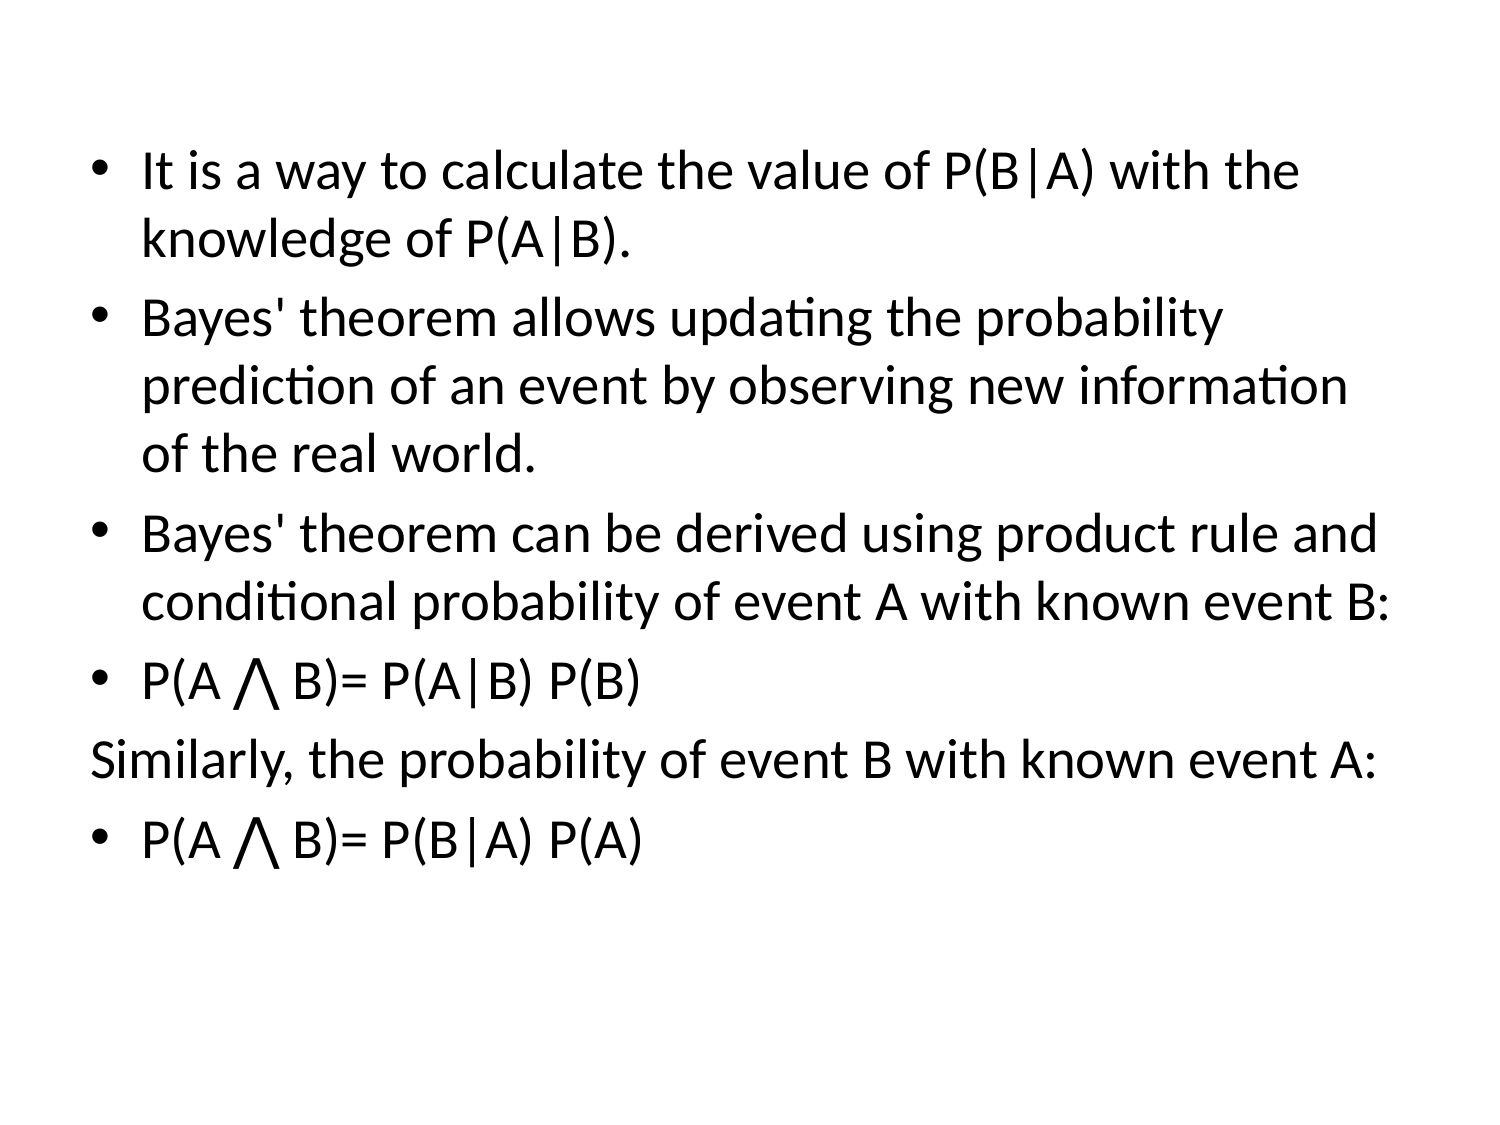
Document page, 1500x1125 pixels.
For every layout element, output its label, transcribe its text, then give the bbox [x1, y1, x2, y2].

list It is a way to calculate the value of P(B|A) with the knowledge of P(A|B). Bayes' theorem allows updating the probability prediction of an event by observing new information of the real world. Bayes' theorem can be derived using product rule and conditional probability of event A with known event B: P(A ⋀ B)= P(A|B) P(B) Similarly, the probability of event B with known event A: P(A ⋀ B)= P(B|A) P(A) [75, 125, 1425, 975]
